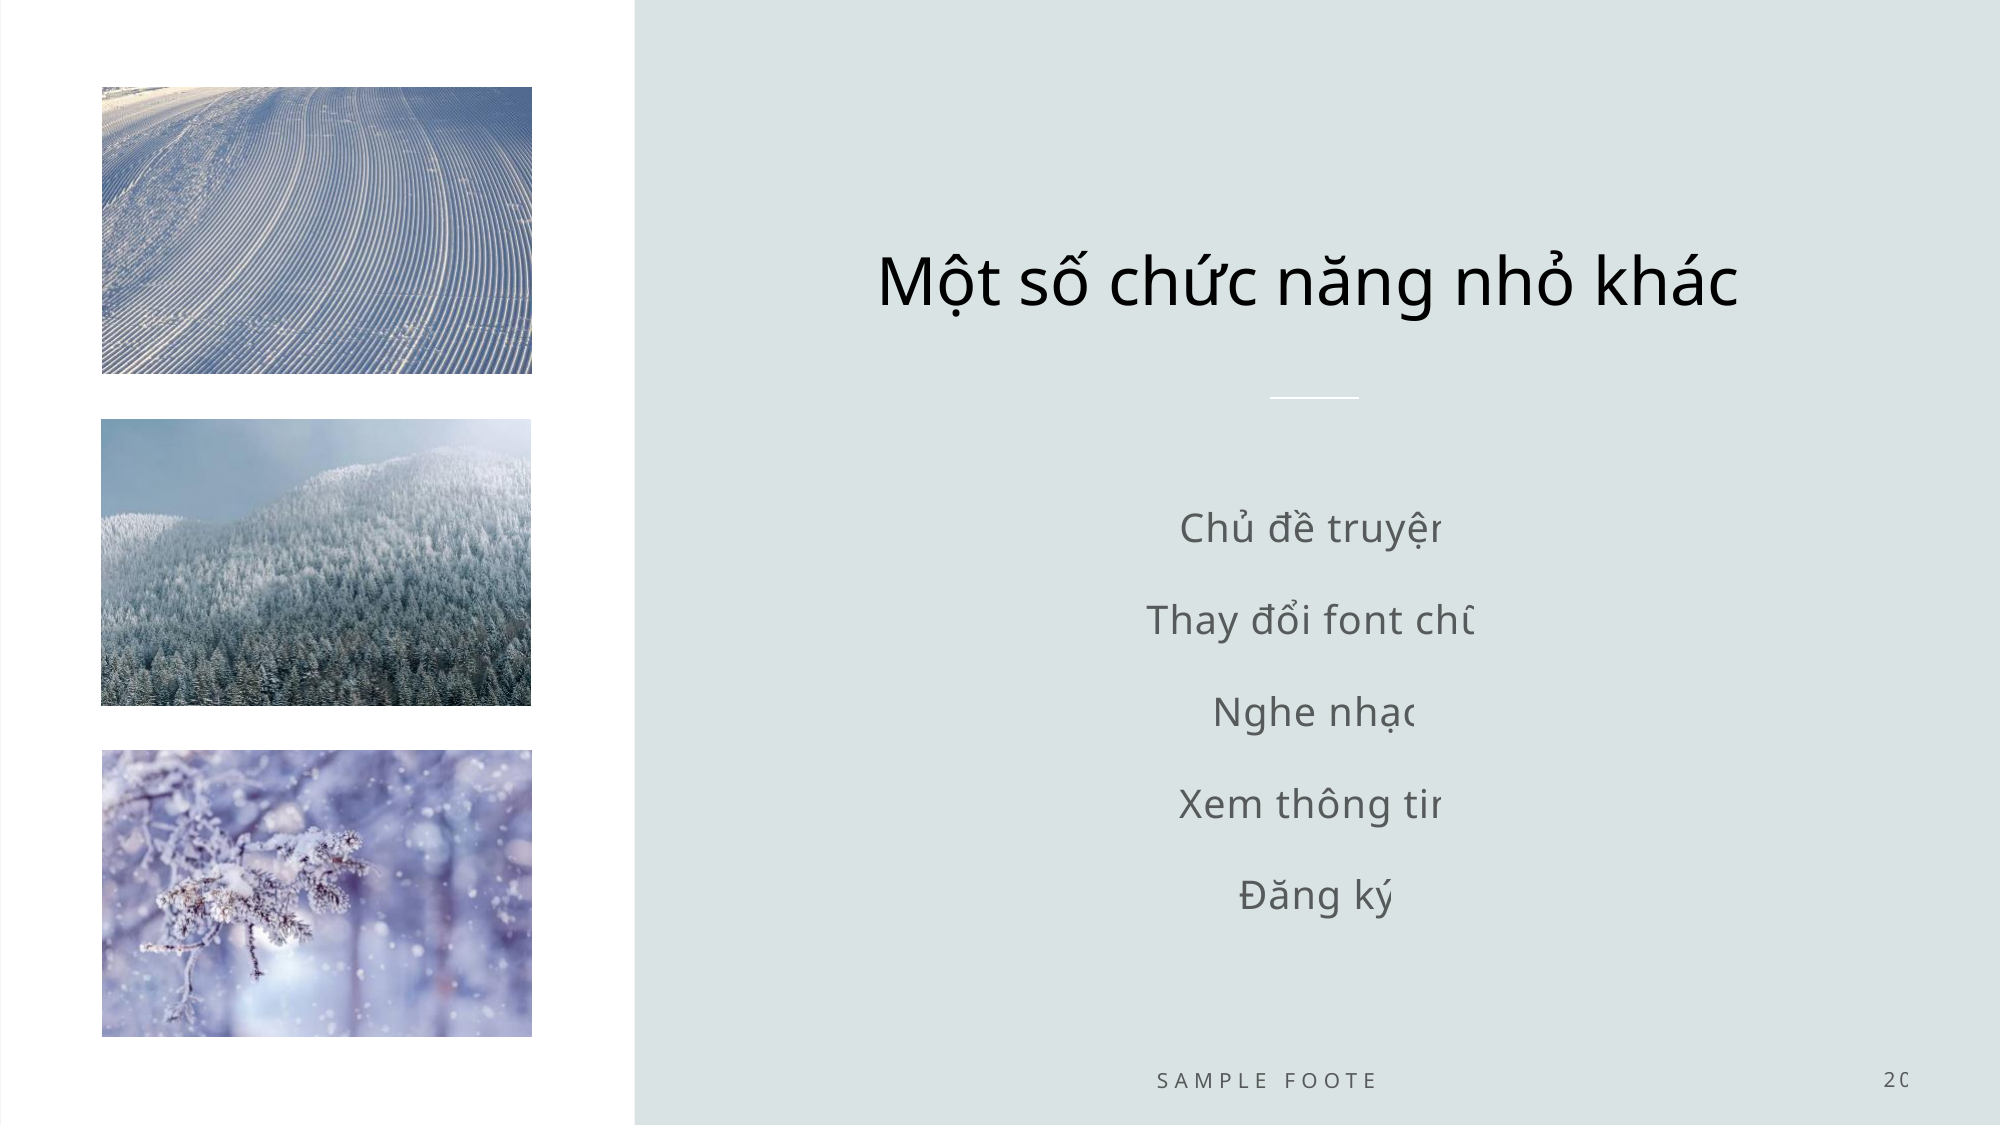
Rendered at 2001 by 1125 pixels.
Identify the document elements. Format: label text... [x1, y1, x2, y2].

picture [102, 750, 533, 1037]
footer Sample Footer Text [1042, 1042, 1592, 1119]
list Chủ đề truyện Thay đổi font chữ Nghe nhạc Xem thông tin Đăng ký [797, 471, 1837, 1000]
title Một số chức năng nhỏ khác [708, 87, 1927, 327]
slide_number 20 [1637, 1042, 1927, 1119]
picture [102, 87, 533, 375]
picture [100, 419, 531, 706]
